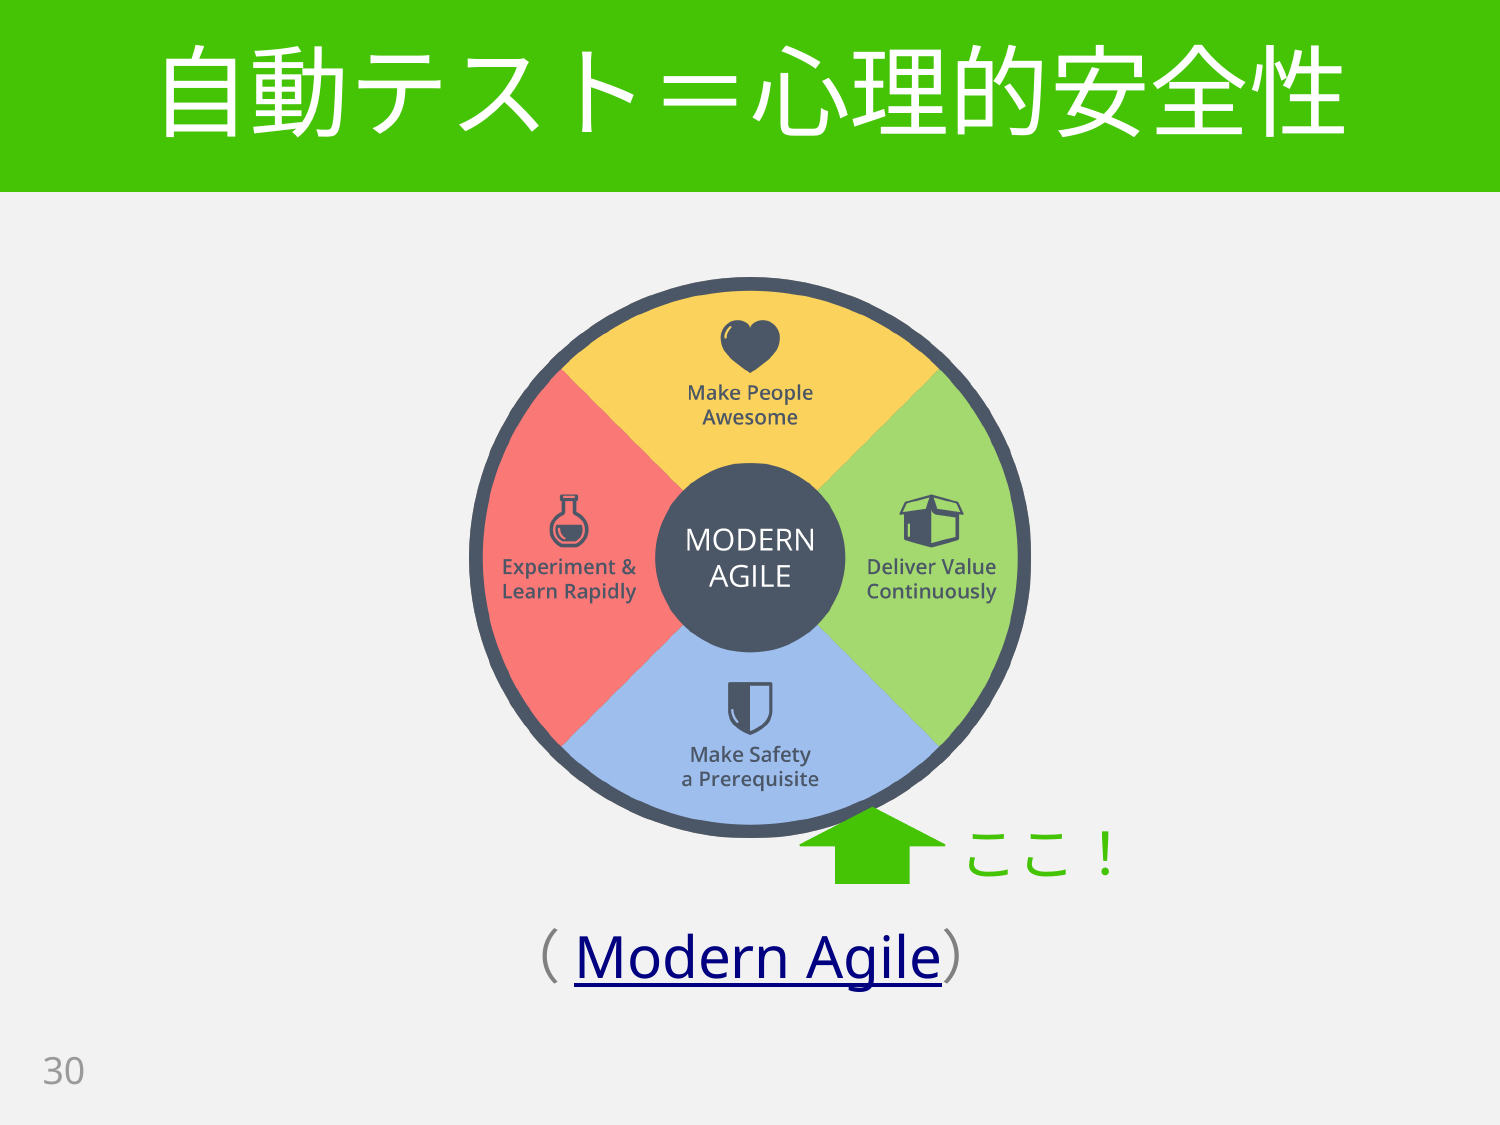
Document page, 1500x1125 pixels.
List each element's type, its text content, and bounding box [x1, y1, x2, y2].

text_box ここ！ [944, 807, 1182, 897]
text_box [799, 838, 946, 884]
slide_number 30 [27, 1042, 146, 1102]
picture [469, 277, 1031, 838]
list （Modern Agile） [103, 277, 1397, 1000]
title 自動テスト＝心理的安全性 [0, 53, 1500, 140]
